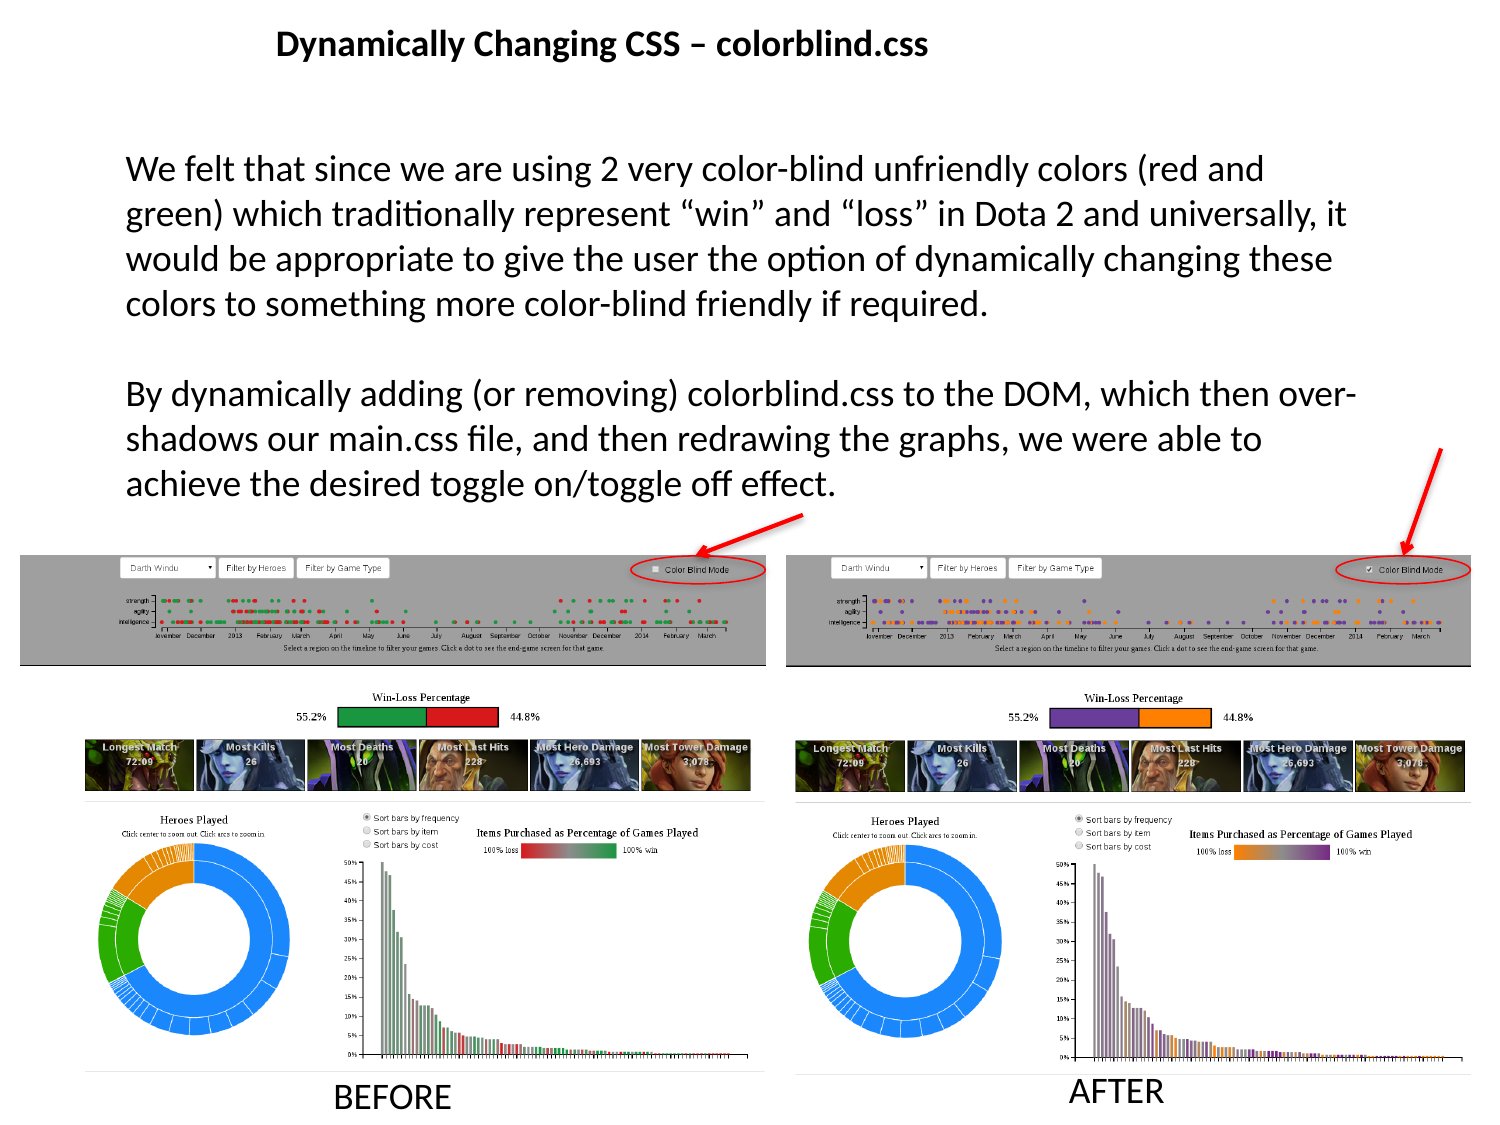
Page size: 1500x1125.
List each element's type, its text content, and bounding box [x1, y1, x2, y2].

text_box We felt that since we are using 2 very color-blind unfriendly colors (red and green) which traditionally represent “win” and “loss” in Dota 2 and universally, it would be appropriate to give the user the option of dynamically changing these colors to something more color-blind friendly if required. By dynamically adding (or removing) colorblind.css to the DOM, which then over-shadows our main.css file, and then redrawing the graphs, we were able to achieve the desired toggle on/toggle off effect. [110, 136, 1386, 511]
picture [20, 555, 766, 1084]
picture [786, 555, 1471, 1084]
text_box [1402, 448, 1442, 557]
text_box AFTER [1054, 1092, 1180, 1119]
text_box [694, 514, 804, 557]
text_box BEFORE [318, 1092, 468, 1125]
text_box Dynamically Changing CSS – colorblind.css [118, 11, 1087, 72]
